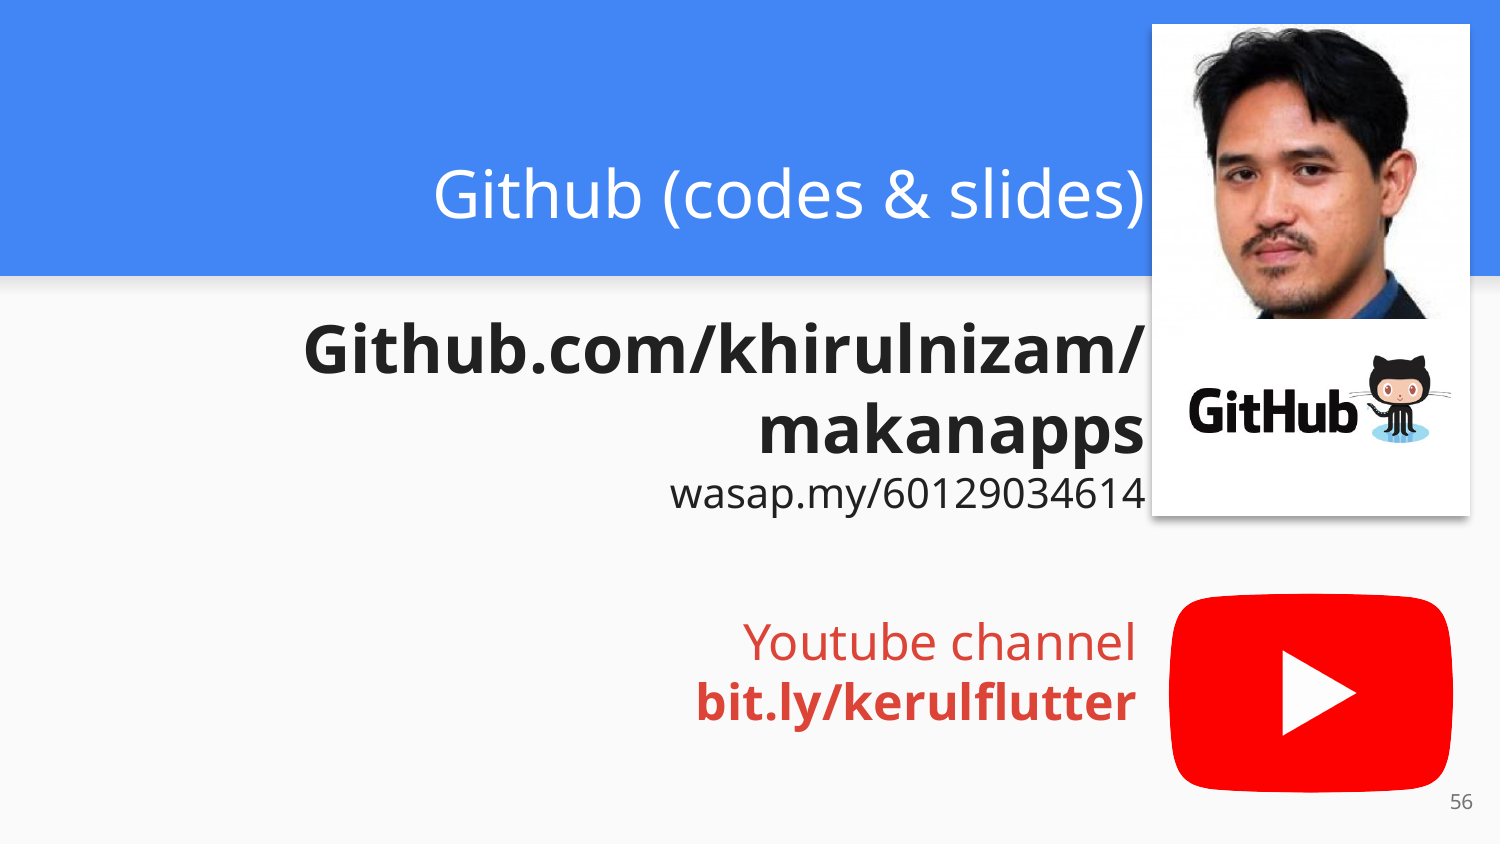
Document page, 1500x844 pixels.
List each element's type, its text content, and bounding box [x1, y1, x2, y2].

text_box Github.com/khirulnizam/makanapps wasap.my/60129034614 [18, 405, 1147, 532]
picture [1133, 23, 1489, 844]
title Github (codes & slides) [18, 121, 1145, 248]
text_box Youtube channel bit.ly/kerulflutter [236, 657, 1128, 746]
